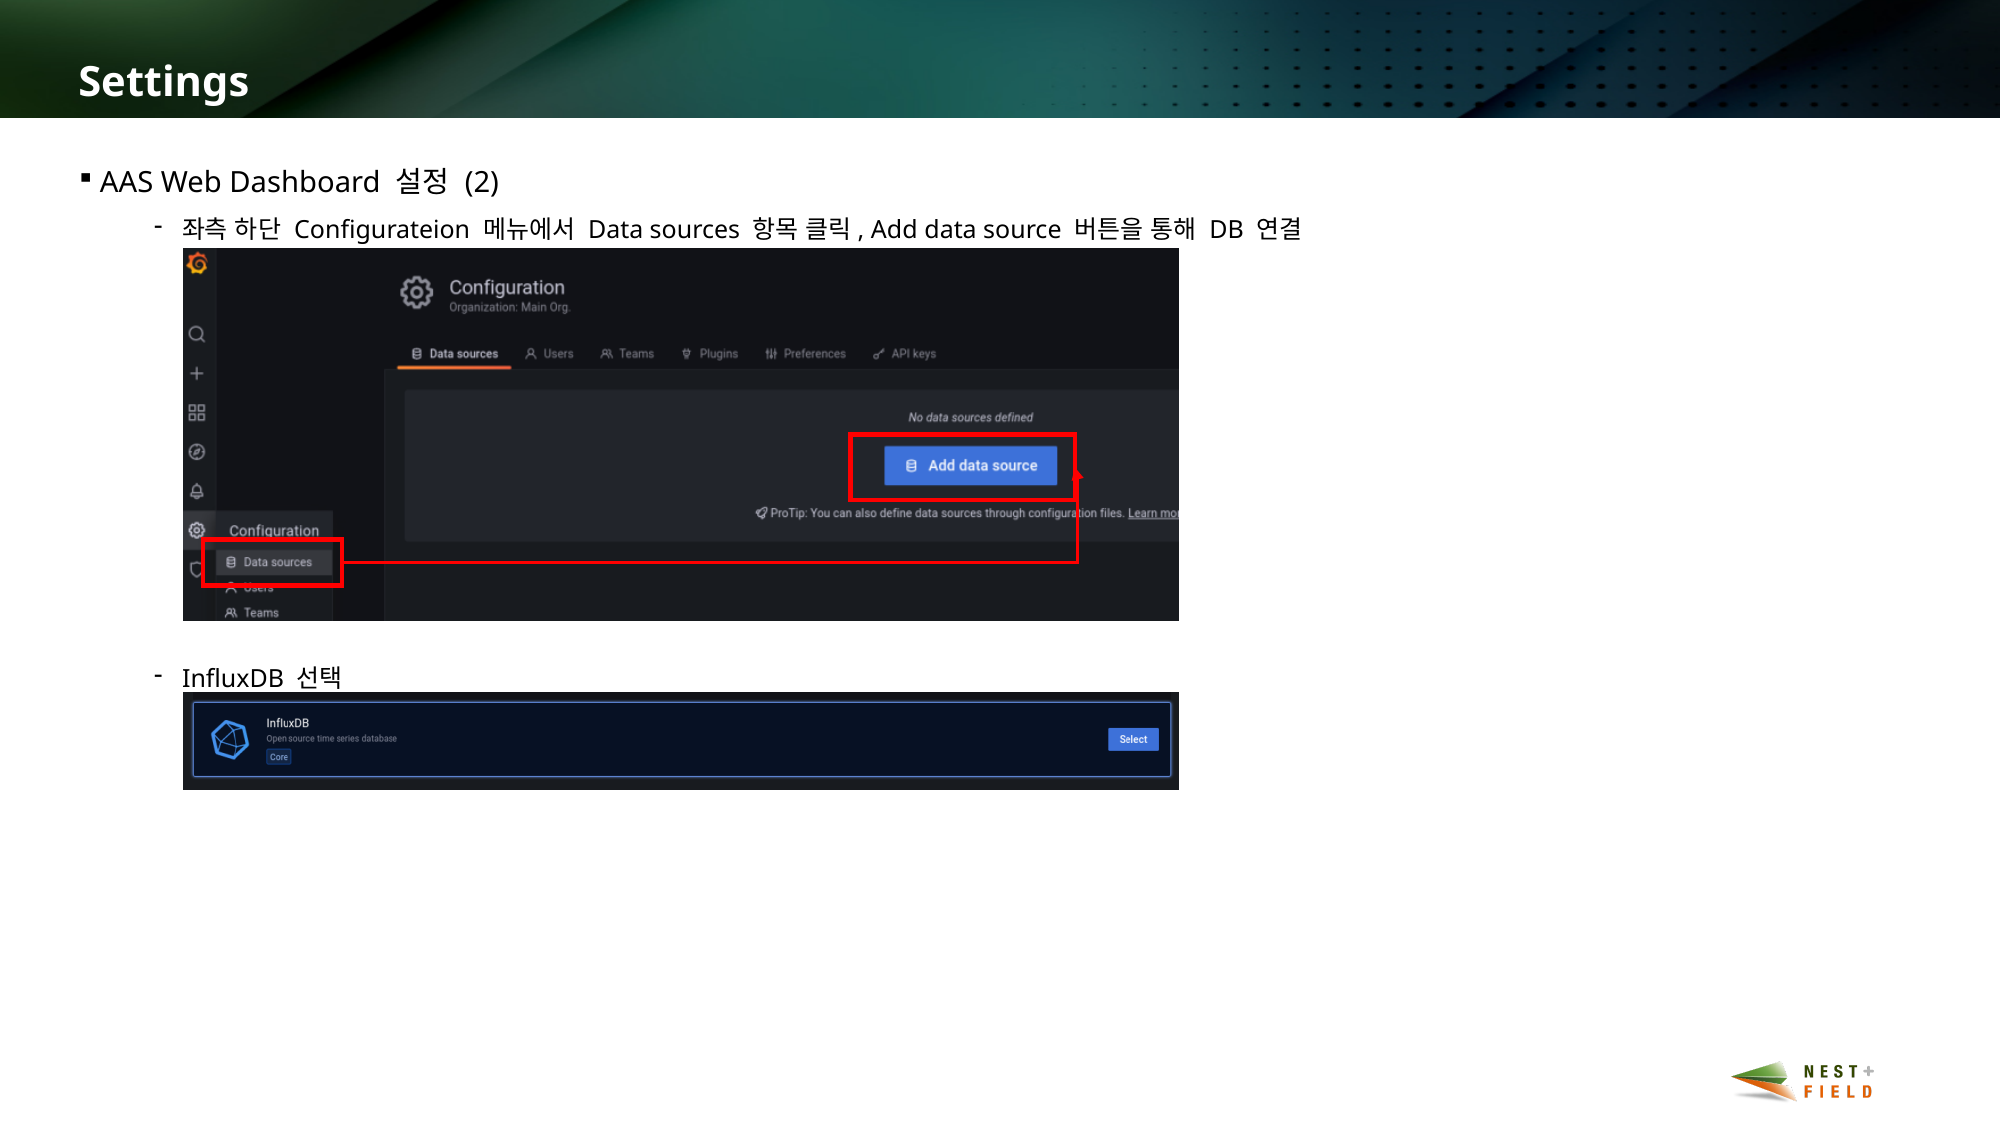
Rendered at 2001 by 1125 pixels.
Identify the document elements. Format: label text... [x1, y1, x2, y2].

picture [0, 0, 2000, 118]
picture [1726, 1082, 1876, 1107]
picture [183, 248, 1179, 621]
text_box Settings [63, 47, 1075, 113]
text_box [341, 467, 851, 563]
text_box AAS Web Dashboard 설정 (2) 좌측 하단 Configurateion 메뉴에서 Data sources 항목 클릭, Add data source 버튼을 통해 DB 연결 InfluxDB 선택 [64, 138, 2000, 1082]
picture [183, 692, 1179, 790]
